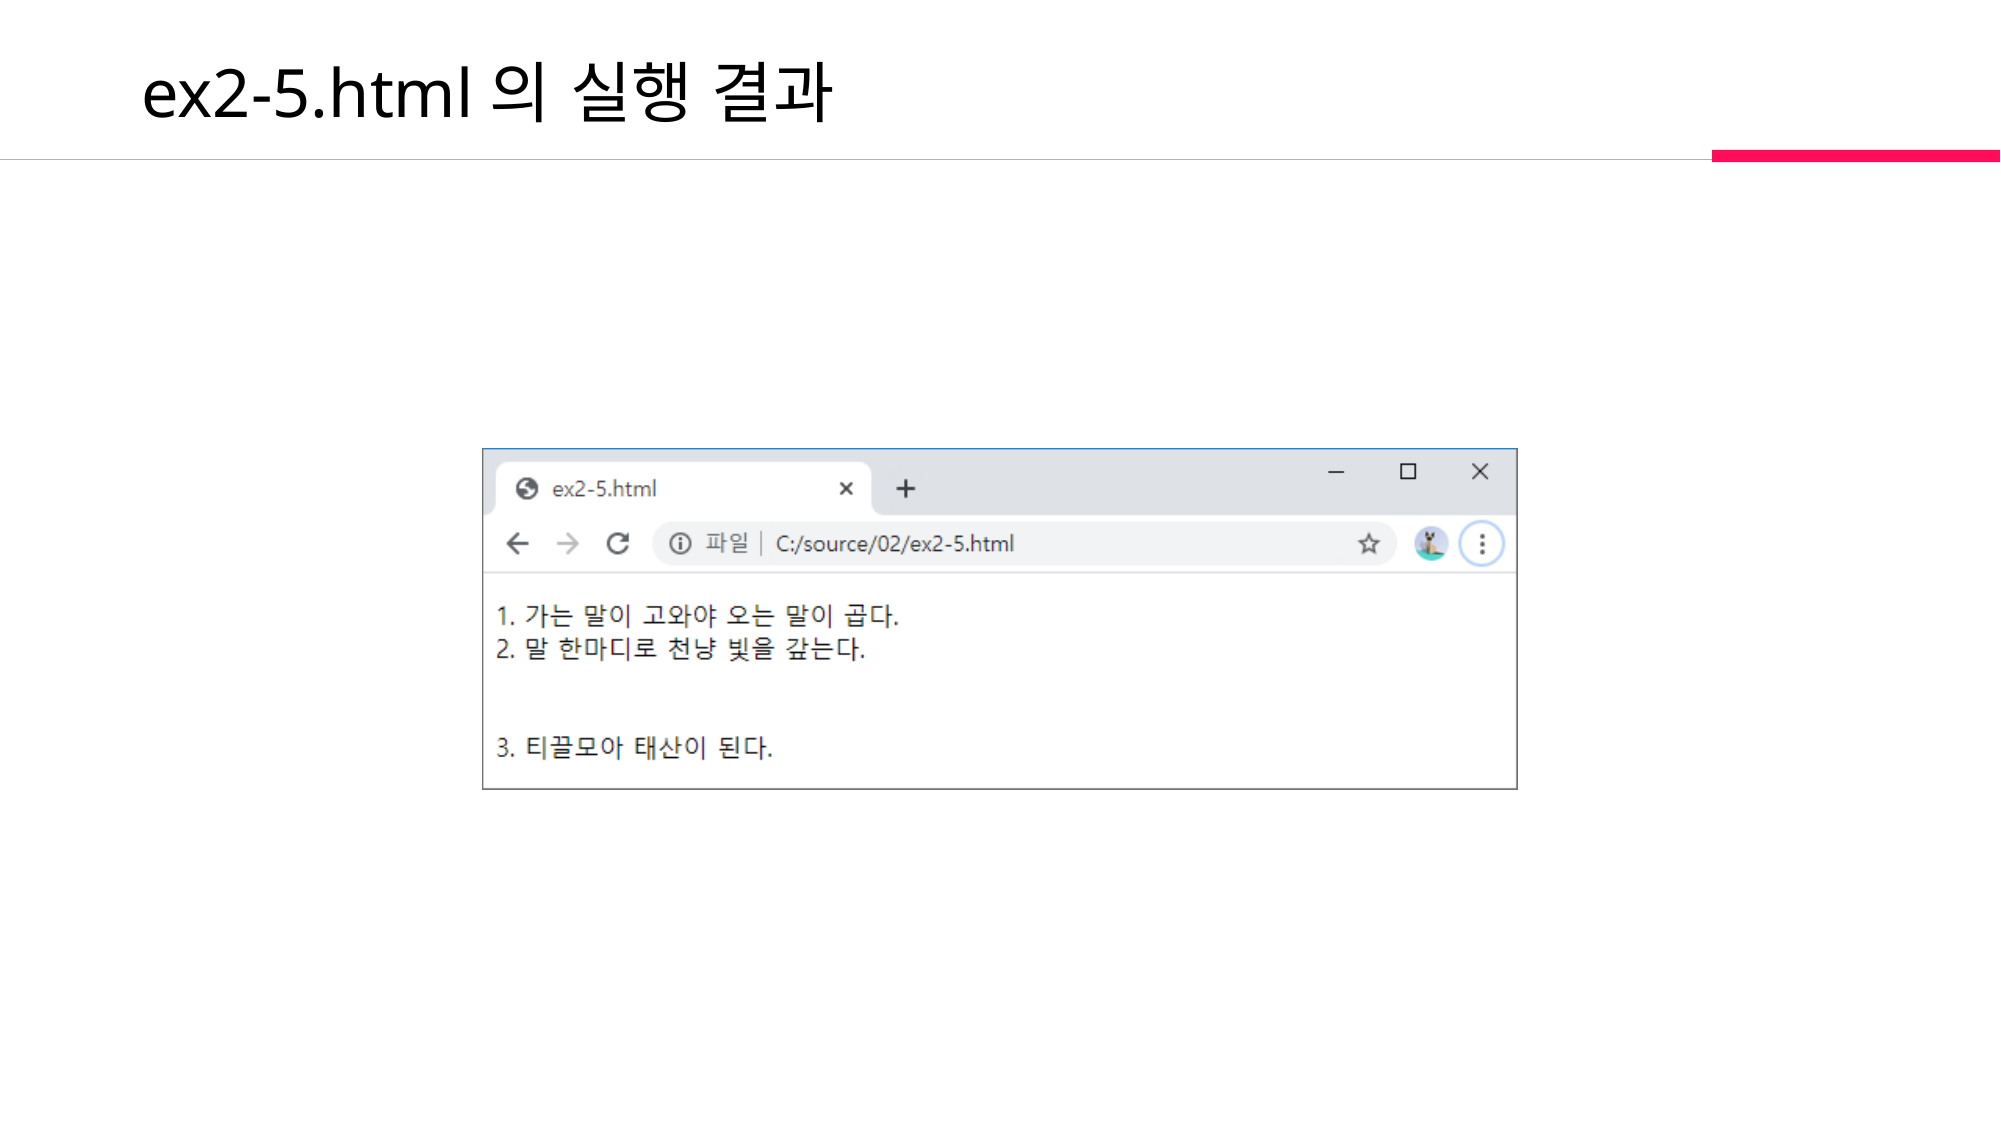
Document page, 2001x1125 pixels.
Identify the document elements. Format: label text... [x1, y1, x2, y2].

text_box ex2-5.html의 실행 결과 [126, 43, 1148, 139]
picture [482, 448, 1518, 790]
text_box [1711, 149, 2000, 159]
